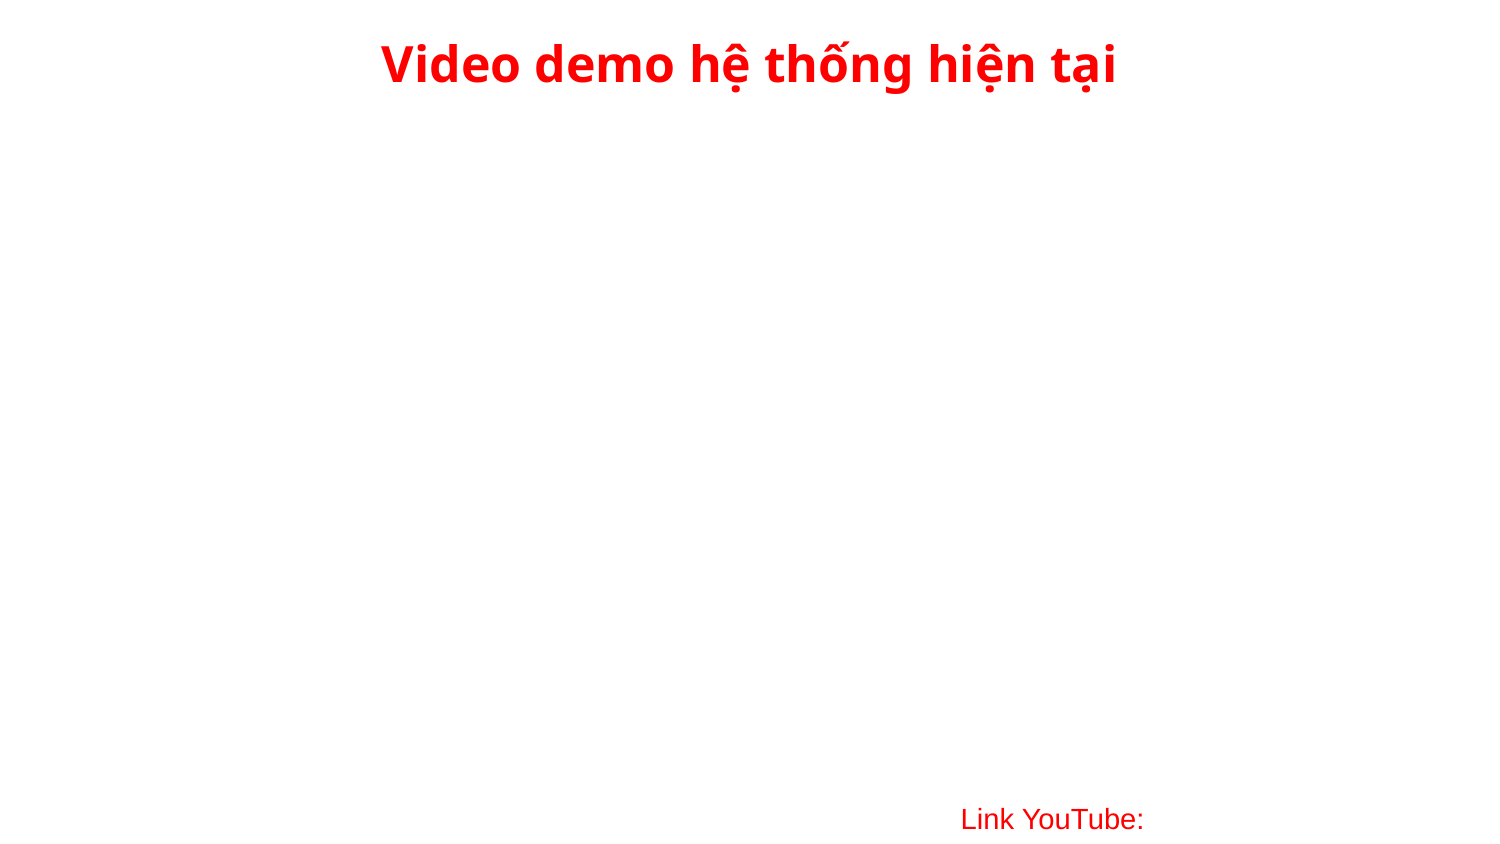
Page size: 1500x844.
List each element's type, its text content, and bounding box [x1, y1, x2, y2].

title Video demo hệ thống hiện tại [75, 17, 1425, 112]
text_box Link YouTube: [605, 793, 1500, 843]
